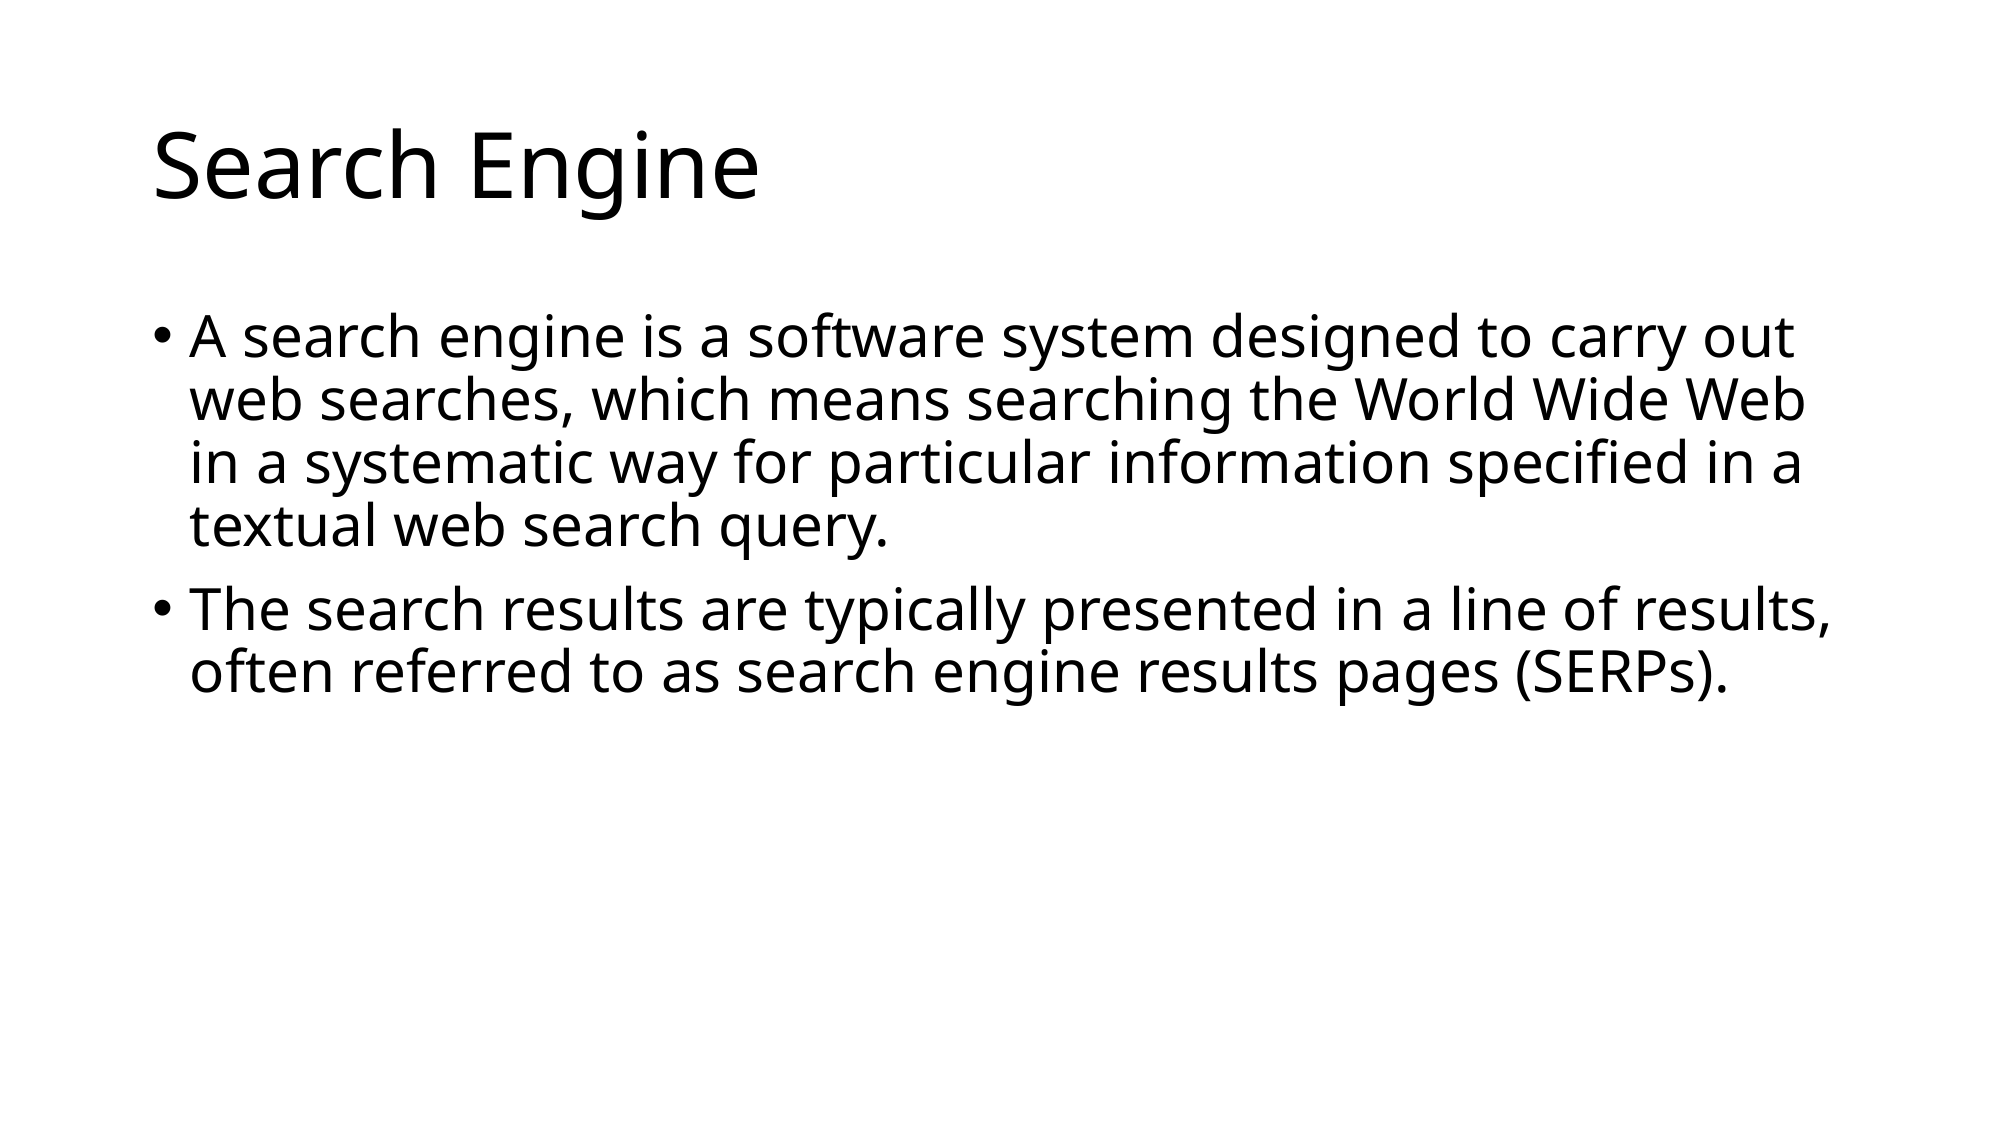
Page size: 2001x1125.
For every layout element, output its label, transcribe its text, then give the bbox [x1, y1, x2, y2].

title Search Engine [137, 59, 1863, 278]
list A search engine is a software system designed to carry out web searches, which means searching the World Wide Web in a systematic way for particular information specified in a textual web search query. The search results are typically presented in a line of results, often referred to as search engine results pages (SERPs). [137, 299, 1863, 1014]
